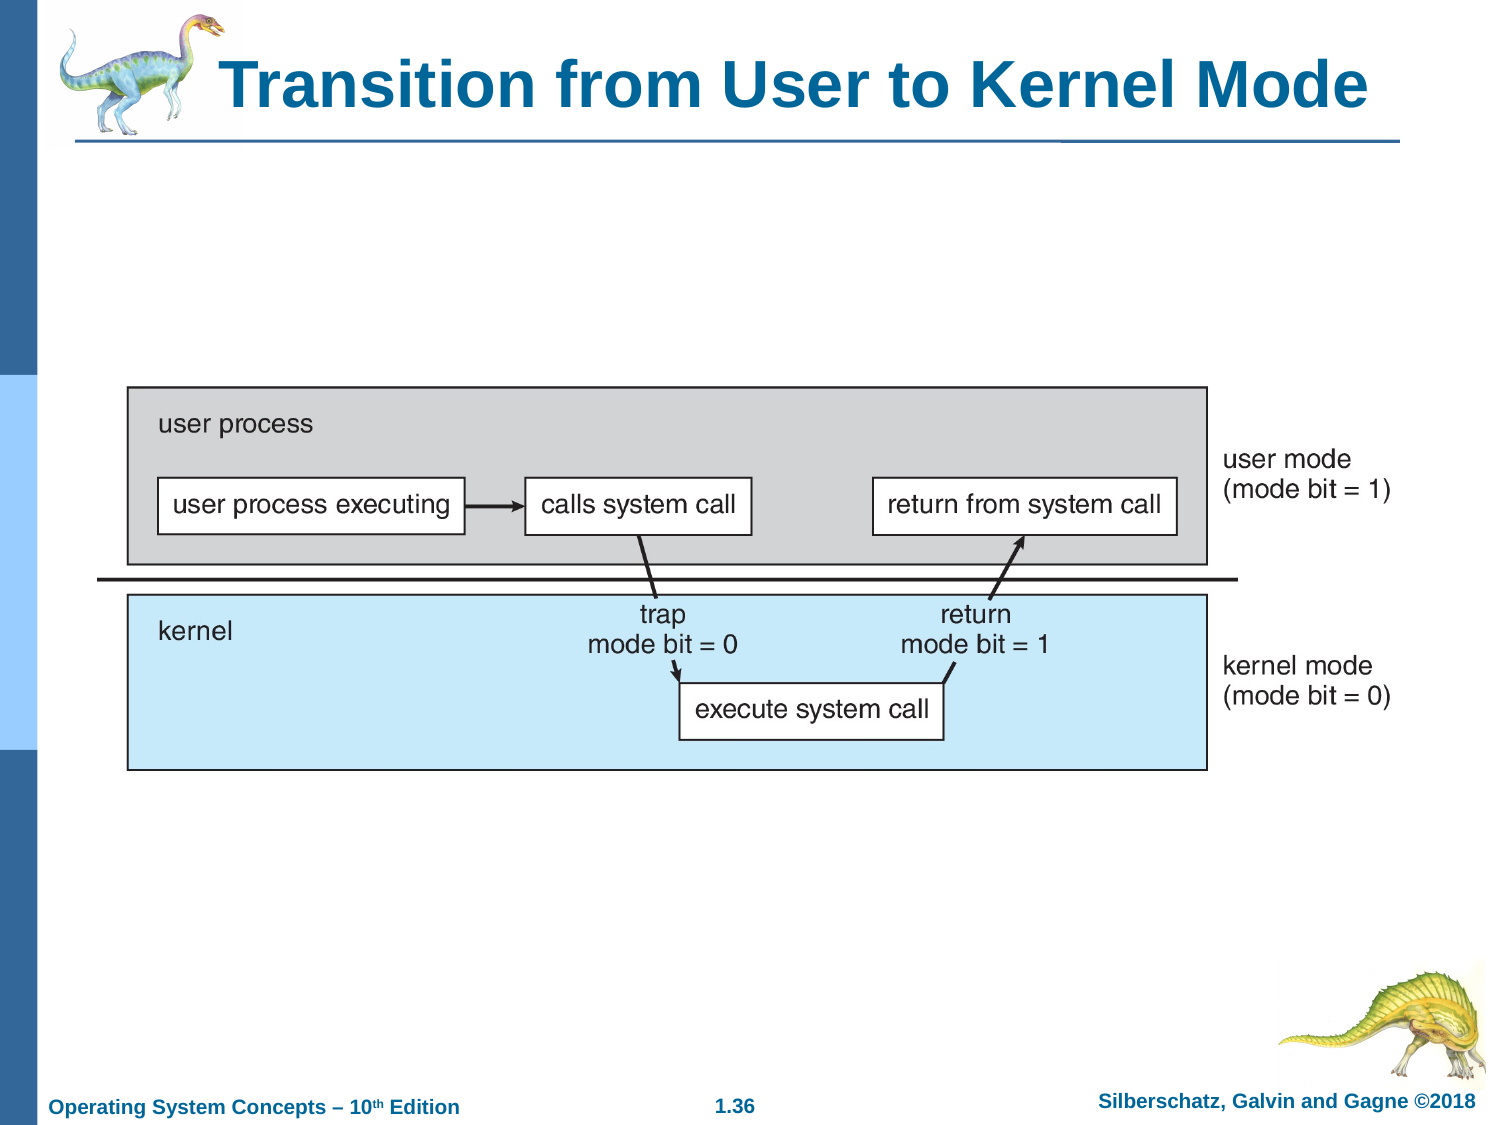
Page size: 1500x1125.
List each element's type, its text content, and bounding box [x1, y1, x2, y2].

picture [1275, 959, 1486, 1090]
title Transition from User to Kernel Mode [144, 22, 1445, 129]
picture [46, 0, 243, 149]
picture [97, 386, 1392, 771]
